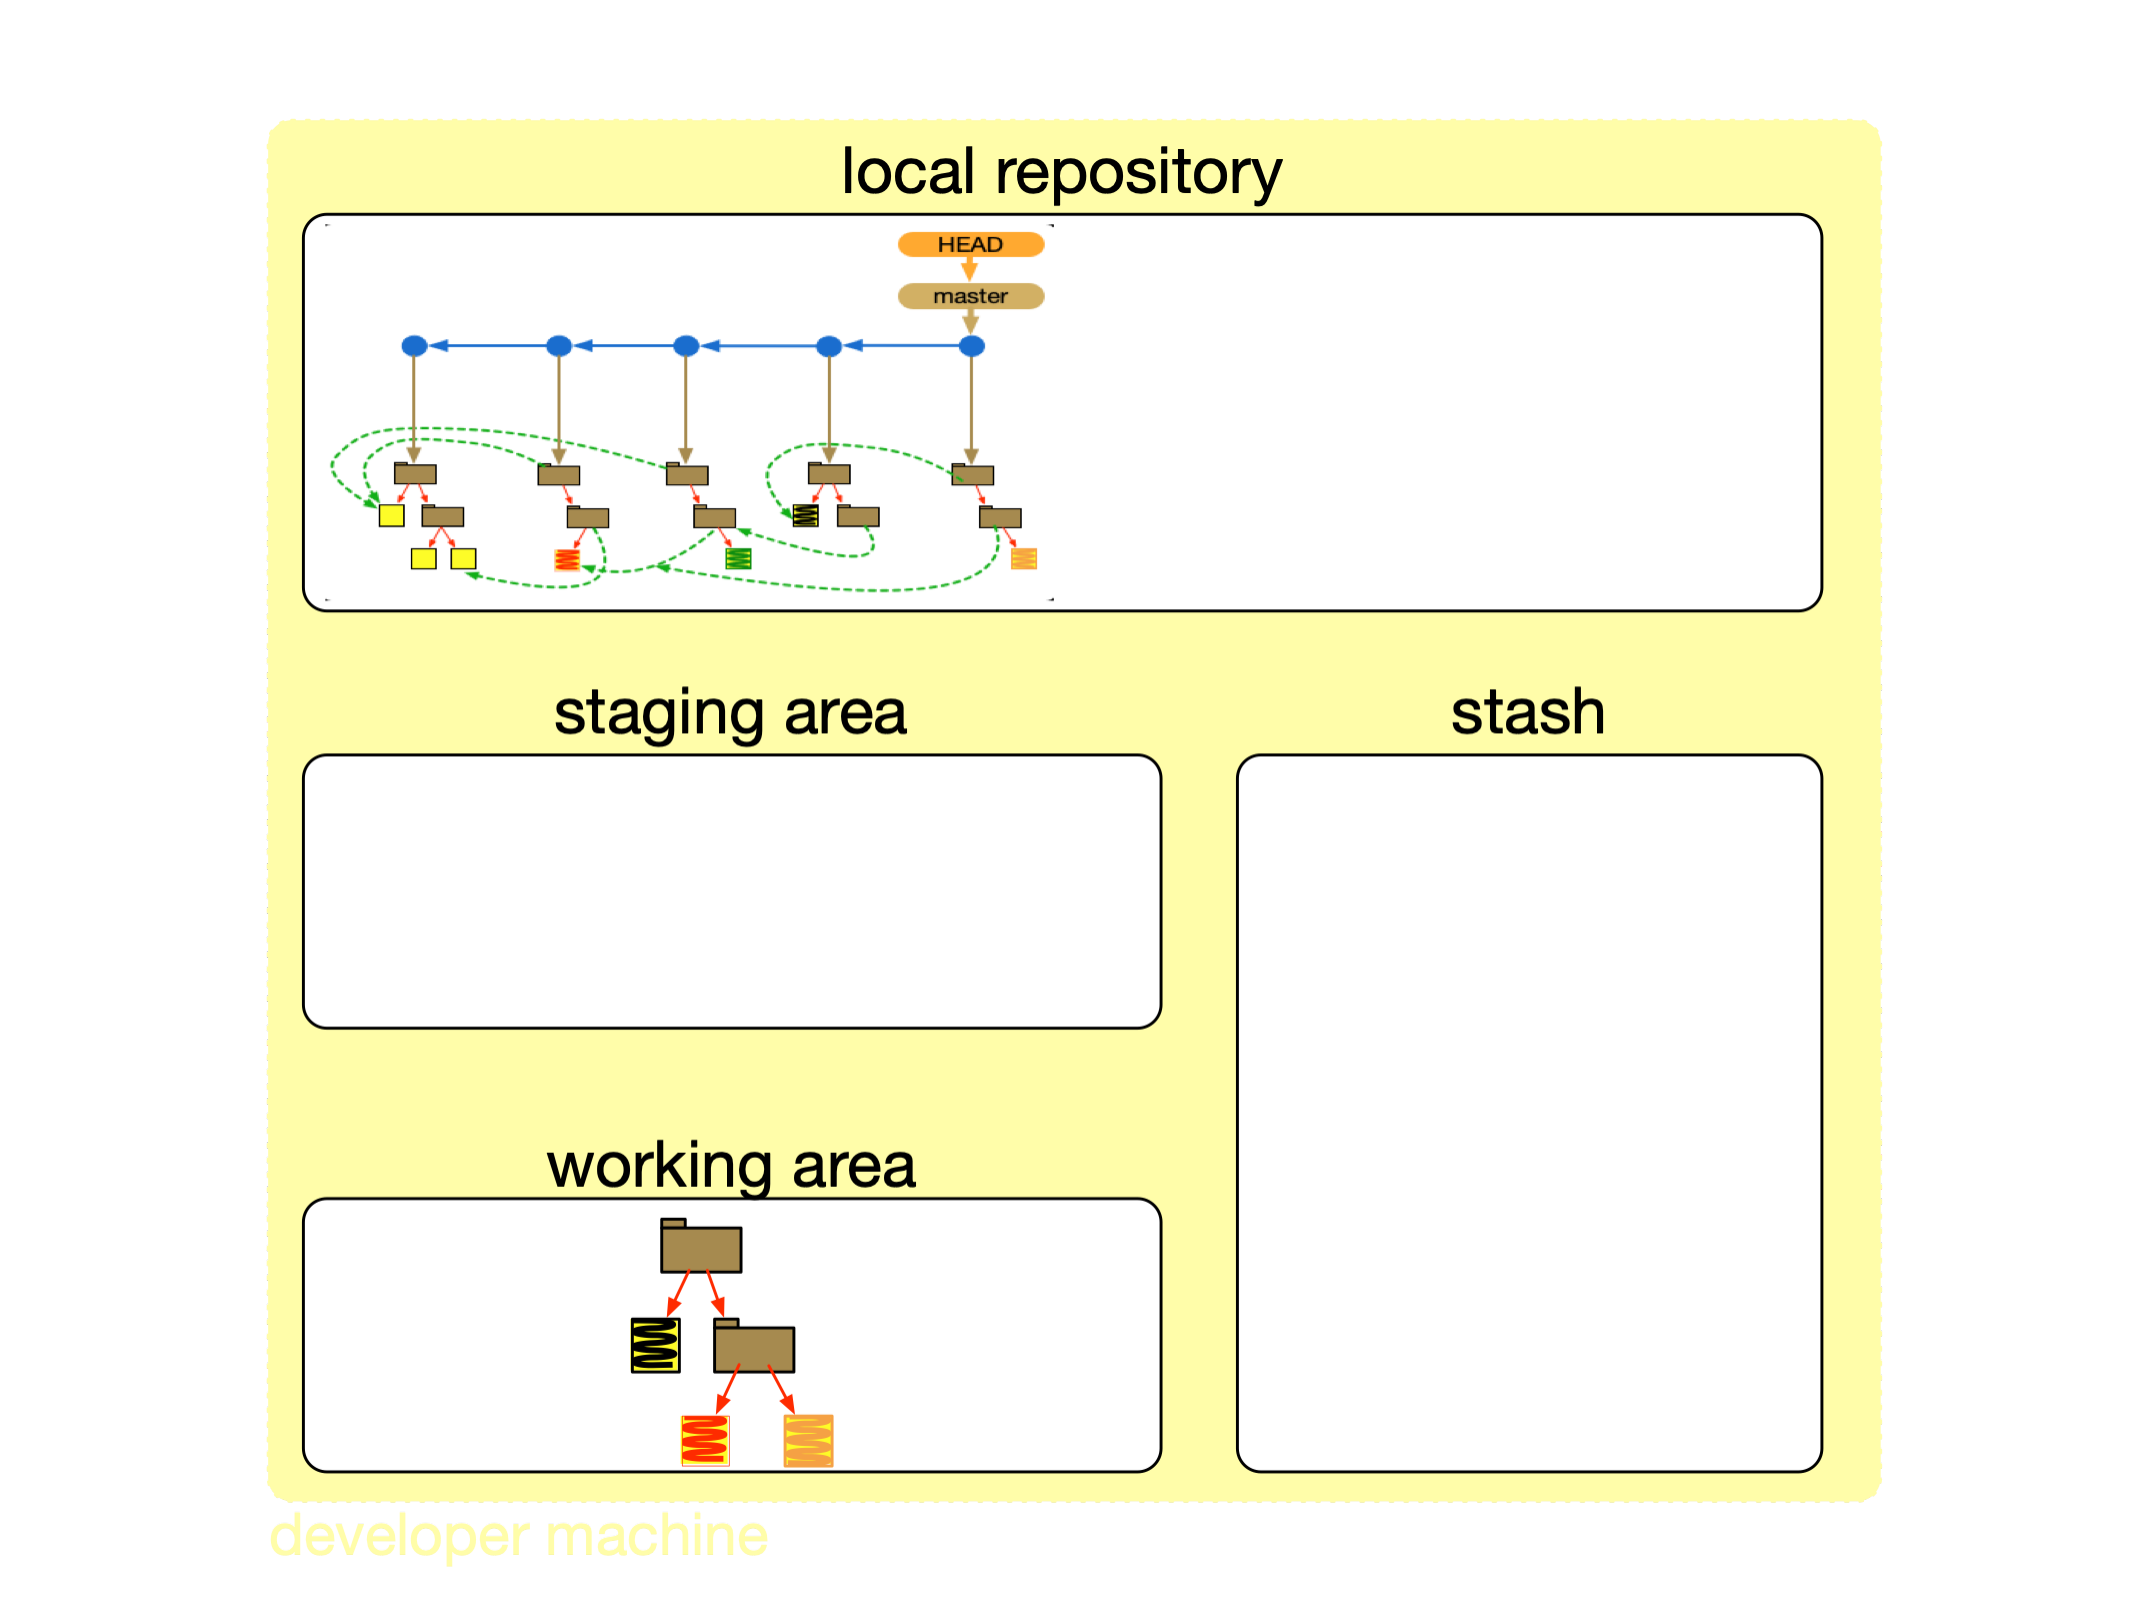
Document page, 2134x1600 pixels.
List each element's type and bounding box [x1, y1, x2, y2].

picture [251, 110, 1888, 1585]
